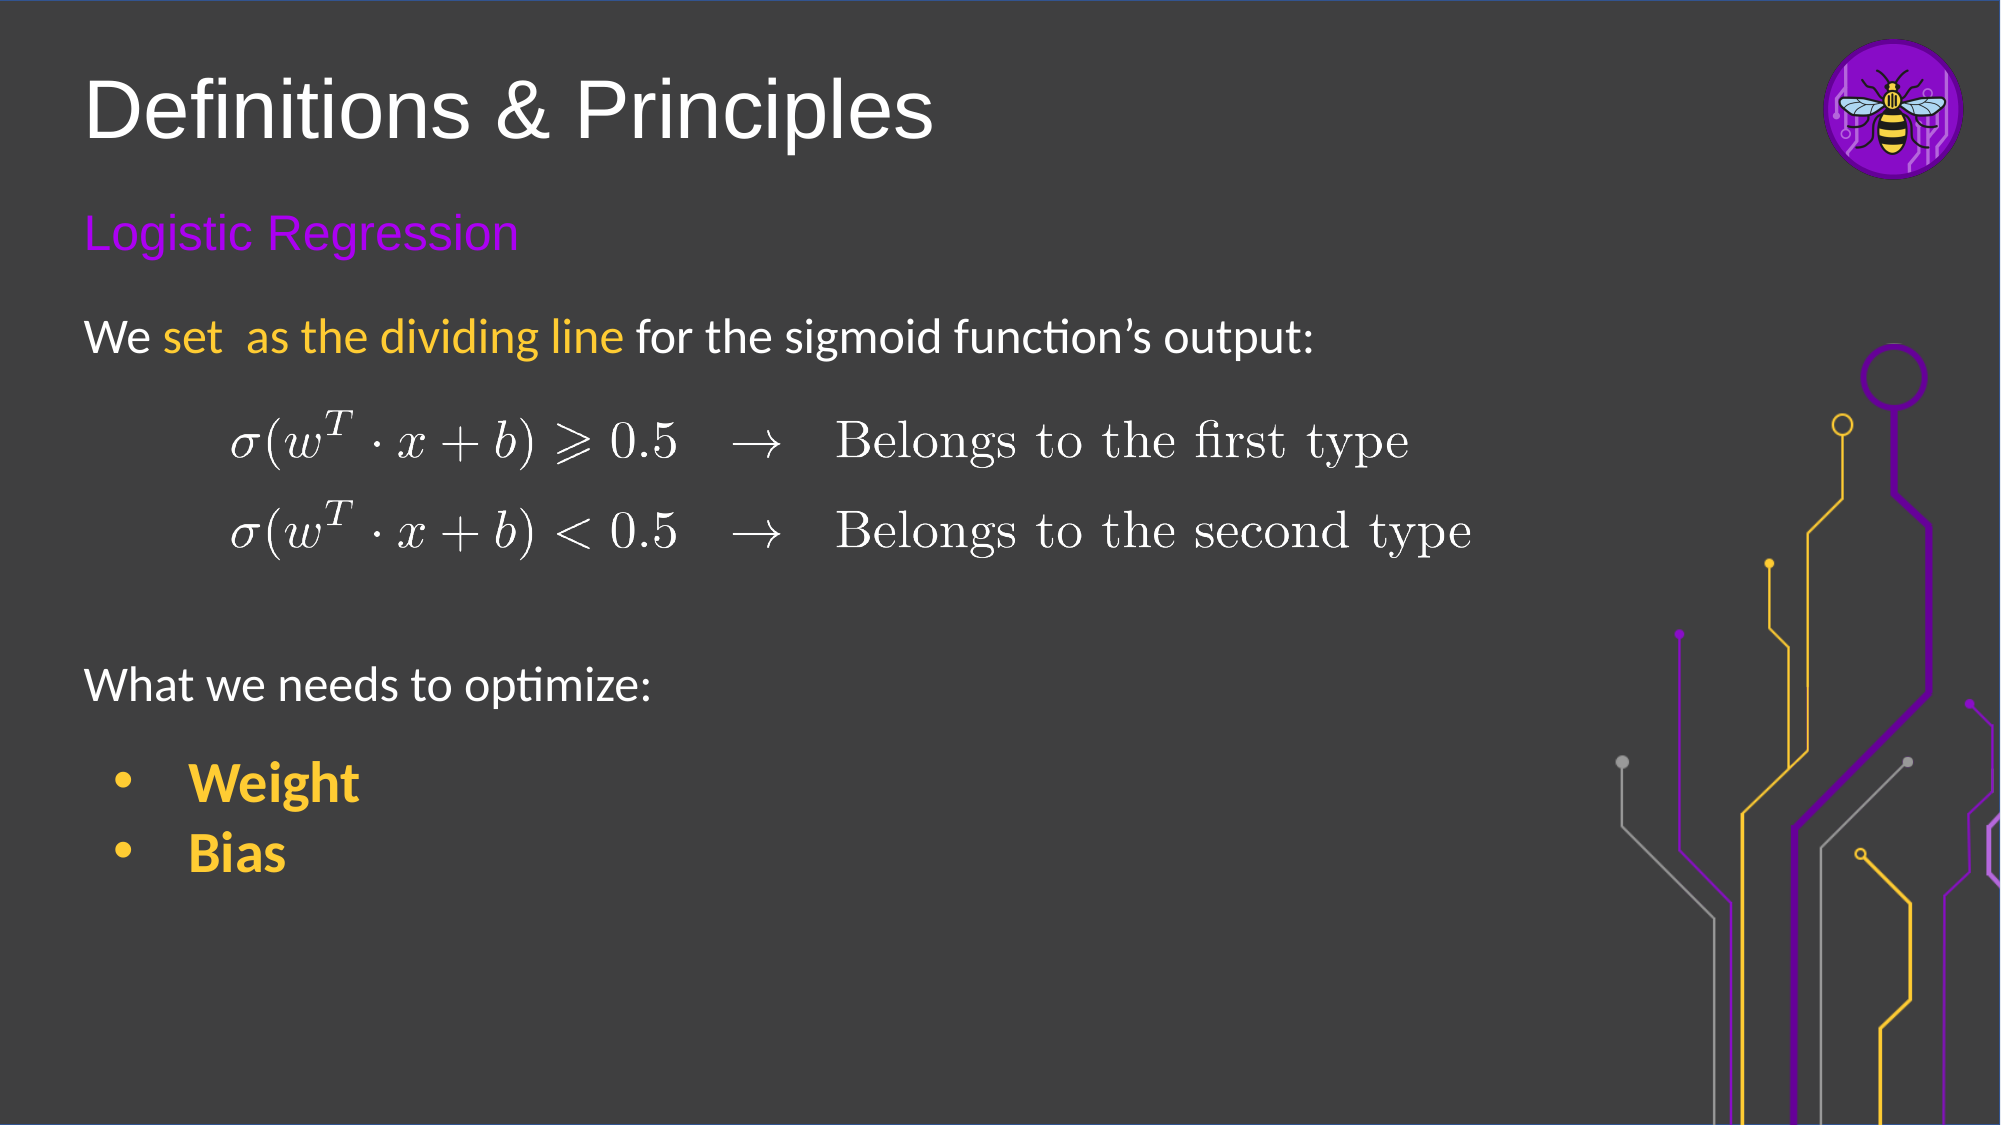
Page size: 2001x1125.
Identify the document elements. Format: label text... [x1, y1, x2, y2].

text_box Logistic Regression [68, 192, 1754, 268]
text_box What we needs to optimize: [68, 644, 1695, 960]
picture [231, 499, 1471, 565]
title Definitions & Principles [68, 3, 1794, 221]
picture [1594, 332, 2000, 1125]
picture [1814, 34, 1971, 184]
picture [231, 409, 1410, 474]
